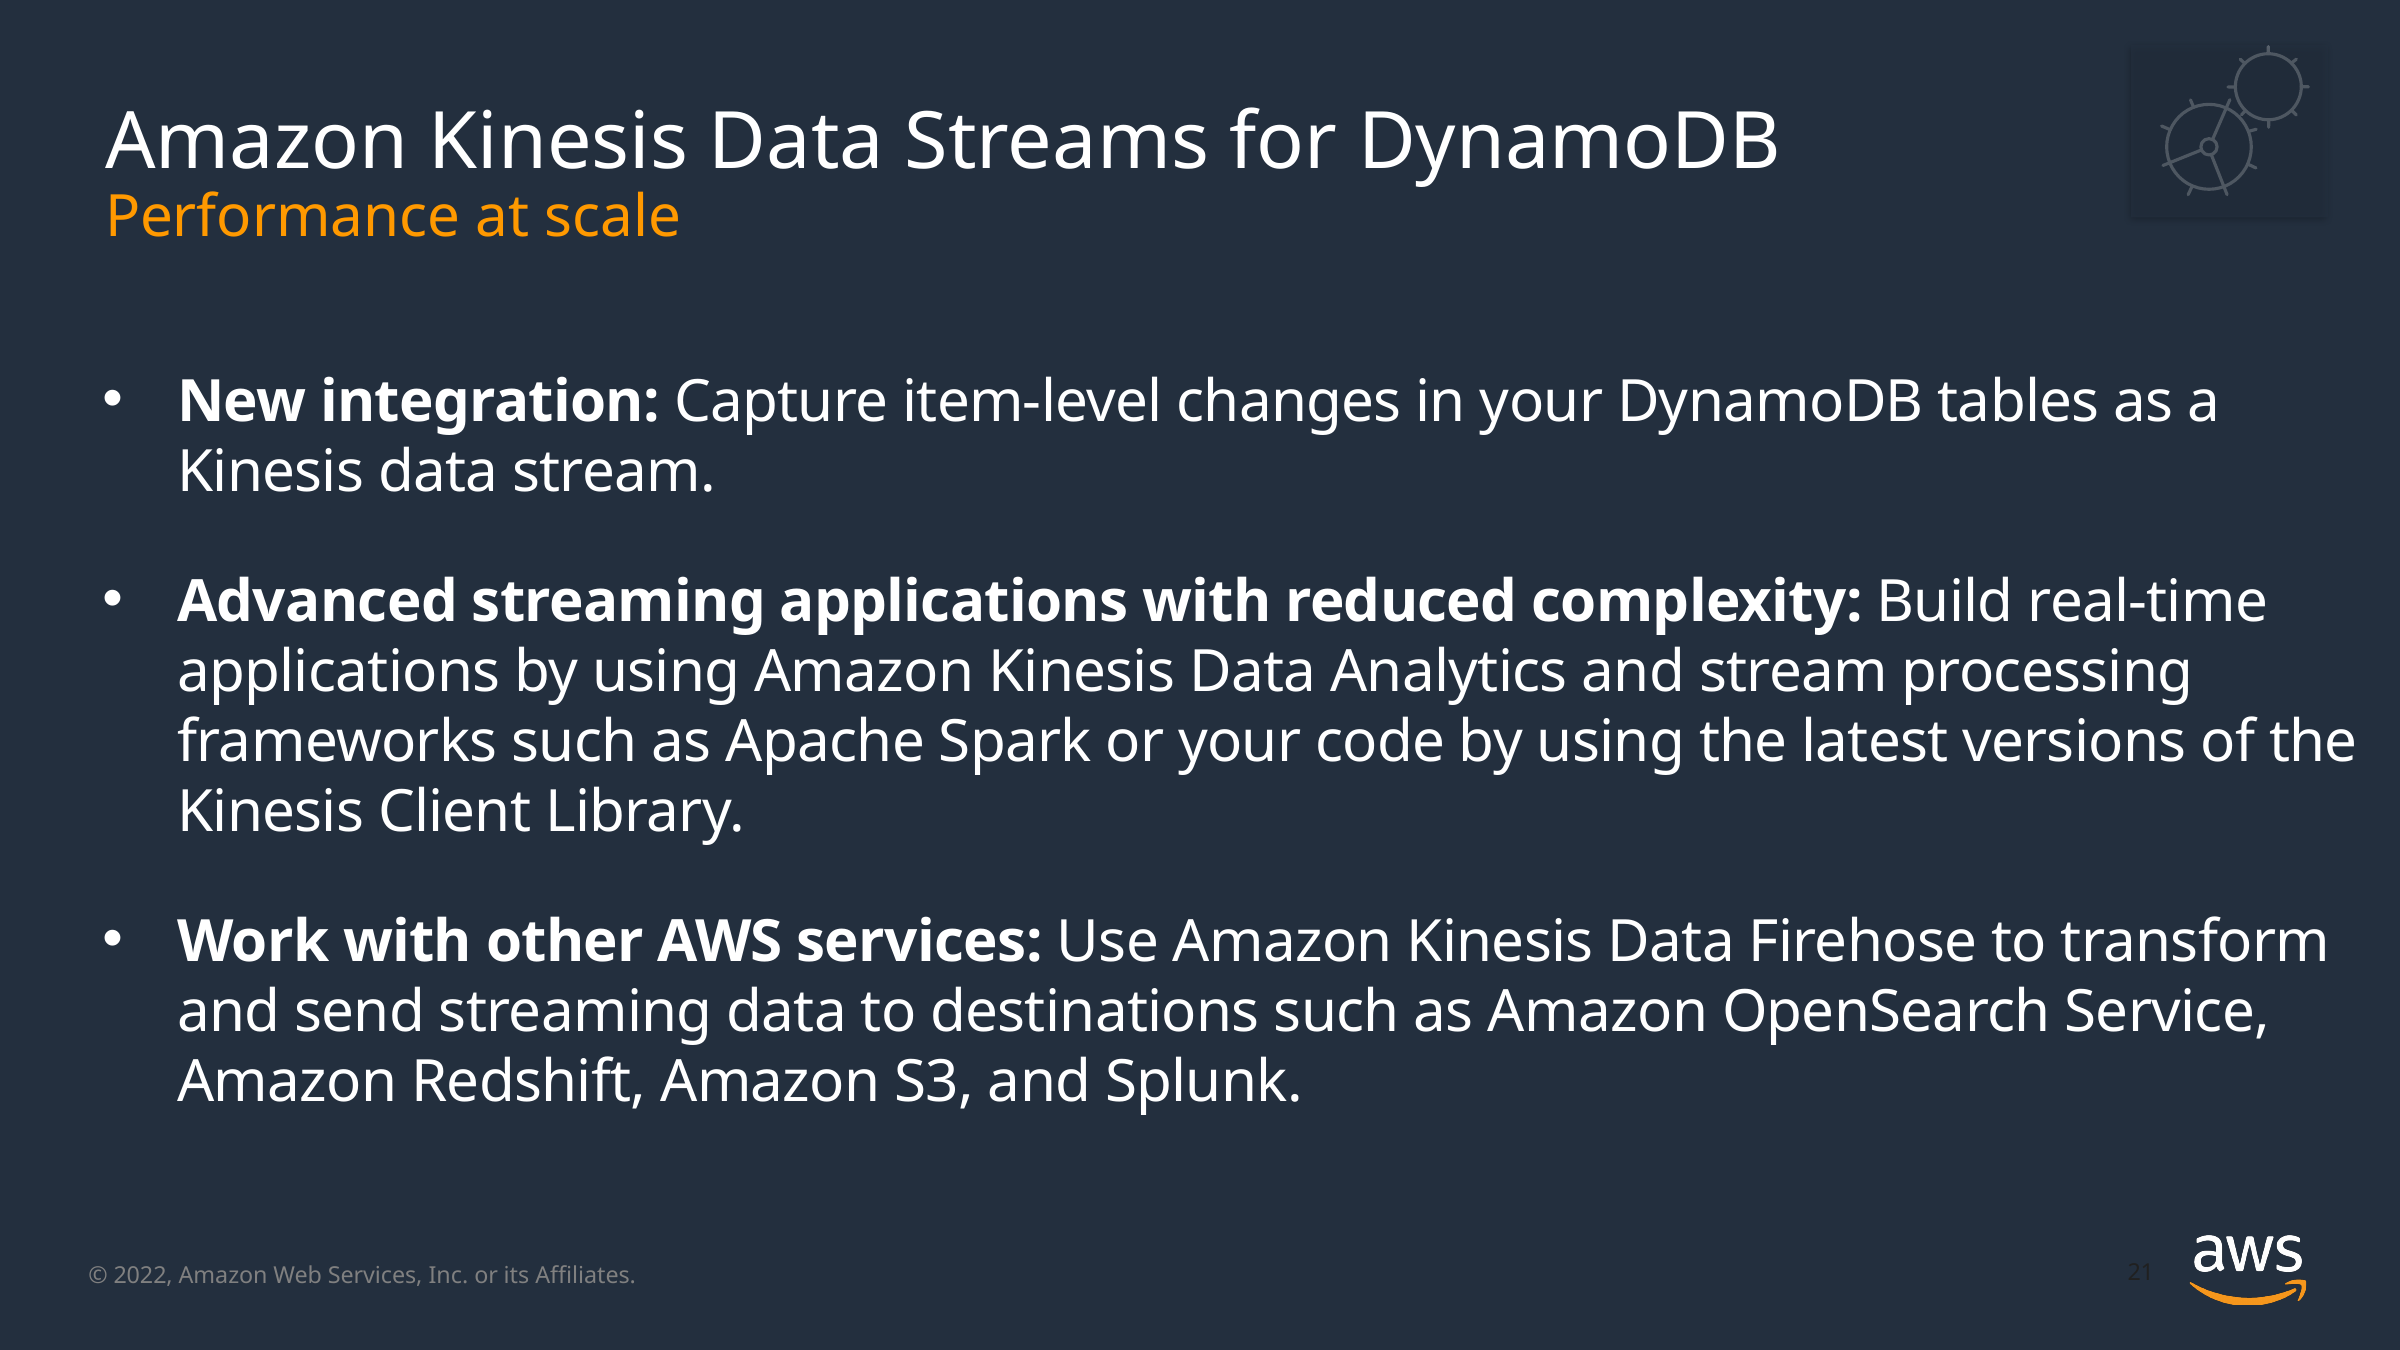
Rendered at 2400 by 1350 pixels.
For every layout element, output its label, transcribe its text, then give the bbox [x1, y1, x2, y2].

slide_number 21 [1695, 1236, 2170, 1309]
text_box [2130, 44, 2329, 218]
text_box New integration: Capture item-level changes in your DynamoDB tables as a Kinesis data stream. Advanced streaming applications with reduced complexity: Build real-time applications by using Amazon Kinesis Data Analytics and stream processing frameworks such as Apache Spark or your code by using the latest versions of the Kinesis Client Library. Work with other AWS services: Use Amazon Kinesis Data Firehose to transform and send streaming data to destinations such as Amazon OpenSearch Service, Amazon Redshift, Amazon S3, and Splunk. [102, 362, 2365, 1113]
title Amazon Kinesis Data Streams for DynamoDB Performance at scale [90, 92, 2244, 298]
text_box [2161, 46, 2309, 195]
